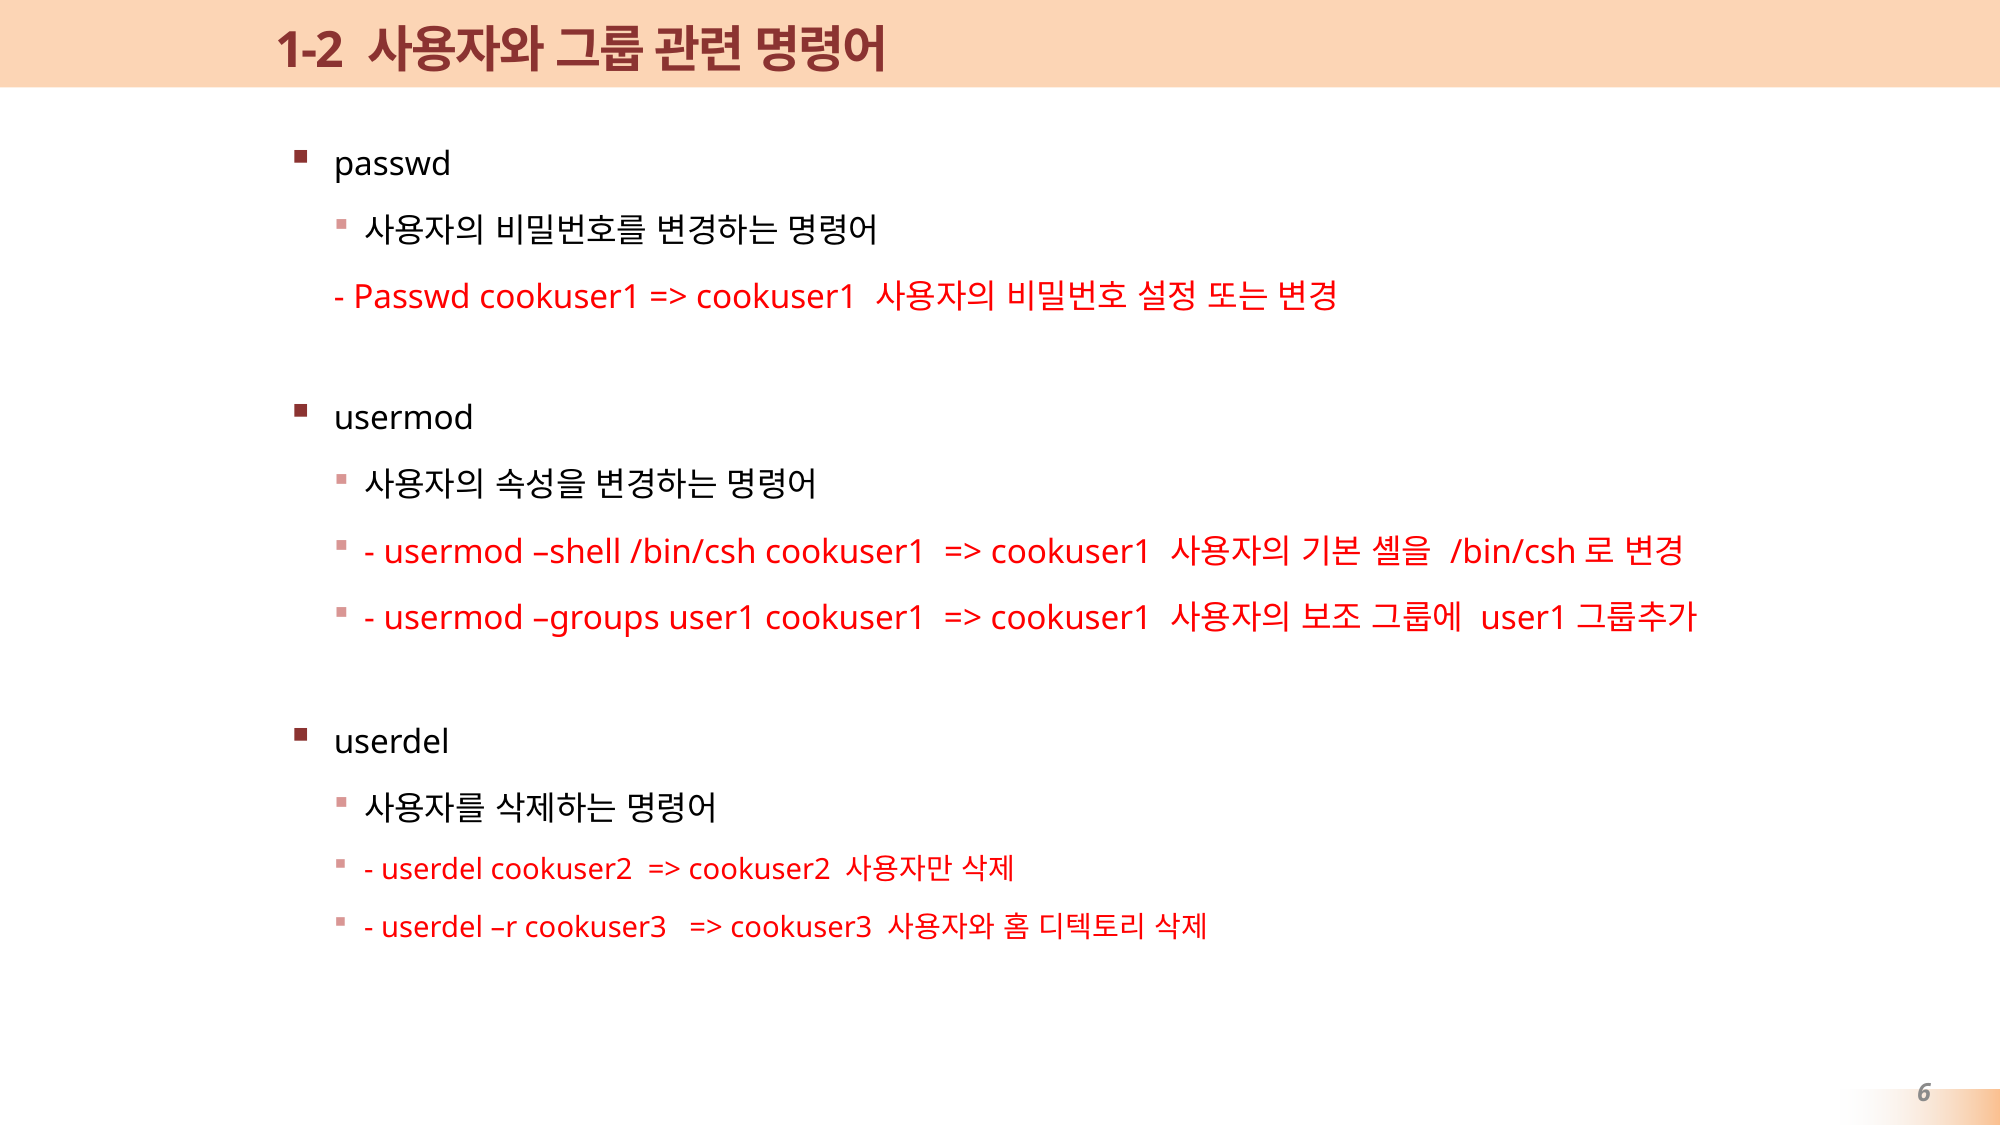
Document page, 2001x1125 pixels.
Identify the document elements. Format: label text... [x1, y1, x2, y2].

list passwd 사용자의 비밀번호를 변경하는 명령어 - Passwd cookuser1 => cookuser1 사용자의 비밀번호 설정 또는 변경 usermod 사용자의 속성을 변경하는 명령어 - usermod –shell /bin/csh cookuser1 => cookuser1 사용자의 기본 셸을 /bin/csh로 변경 - usermod –groups user1 cookuser1 => cookuser1 사용자의 보조 그룹에 user1그룹추가 userdel 사용자를 삭제하는 명령어 - userdel cookuser2 => cookuser2 사용자만 삭제 - userdel –r cookuser3 => cookuser3 사용자와 홈 디텍토리 삭제 [260, 126, 1910, 1058]
title 1-2 사용자와 그룹 관련 명령어 [260, 8, 1510, 87]
